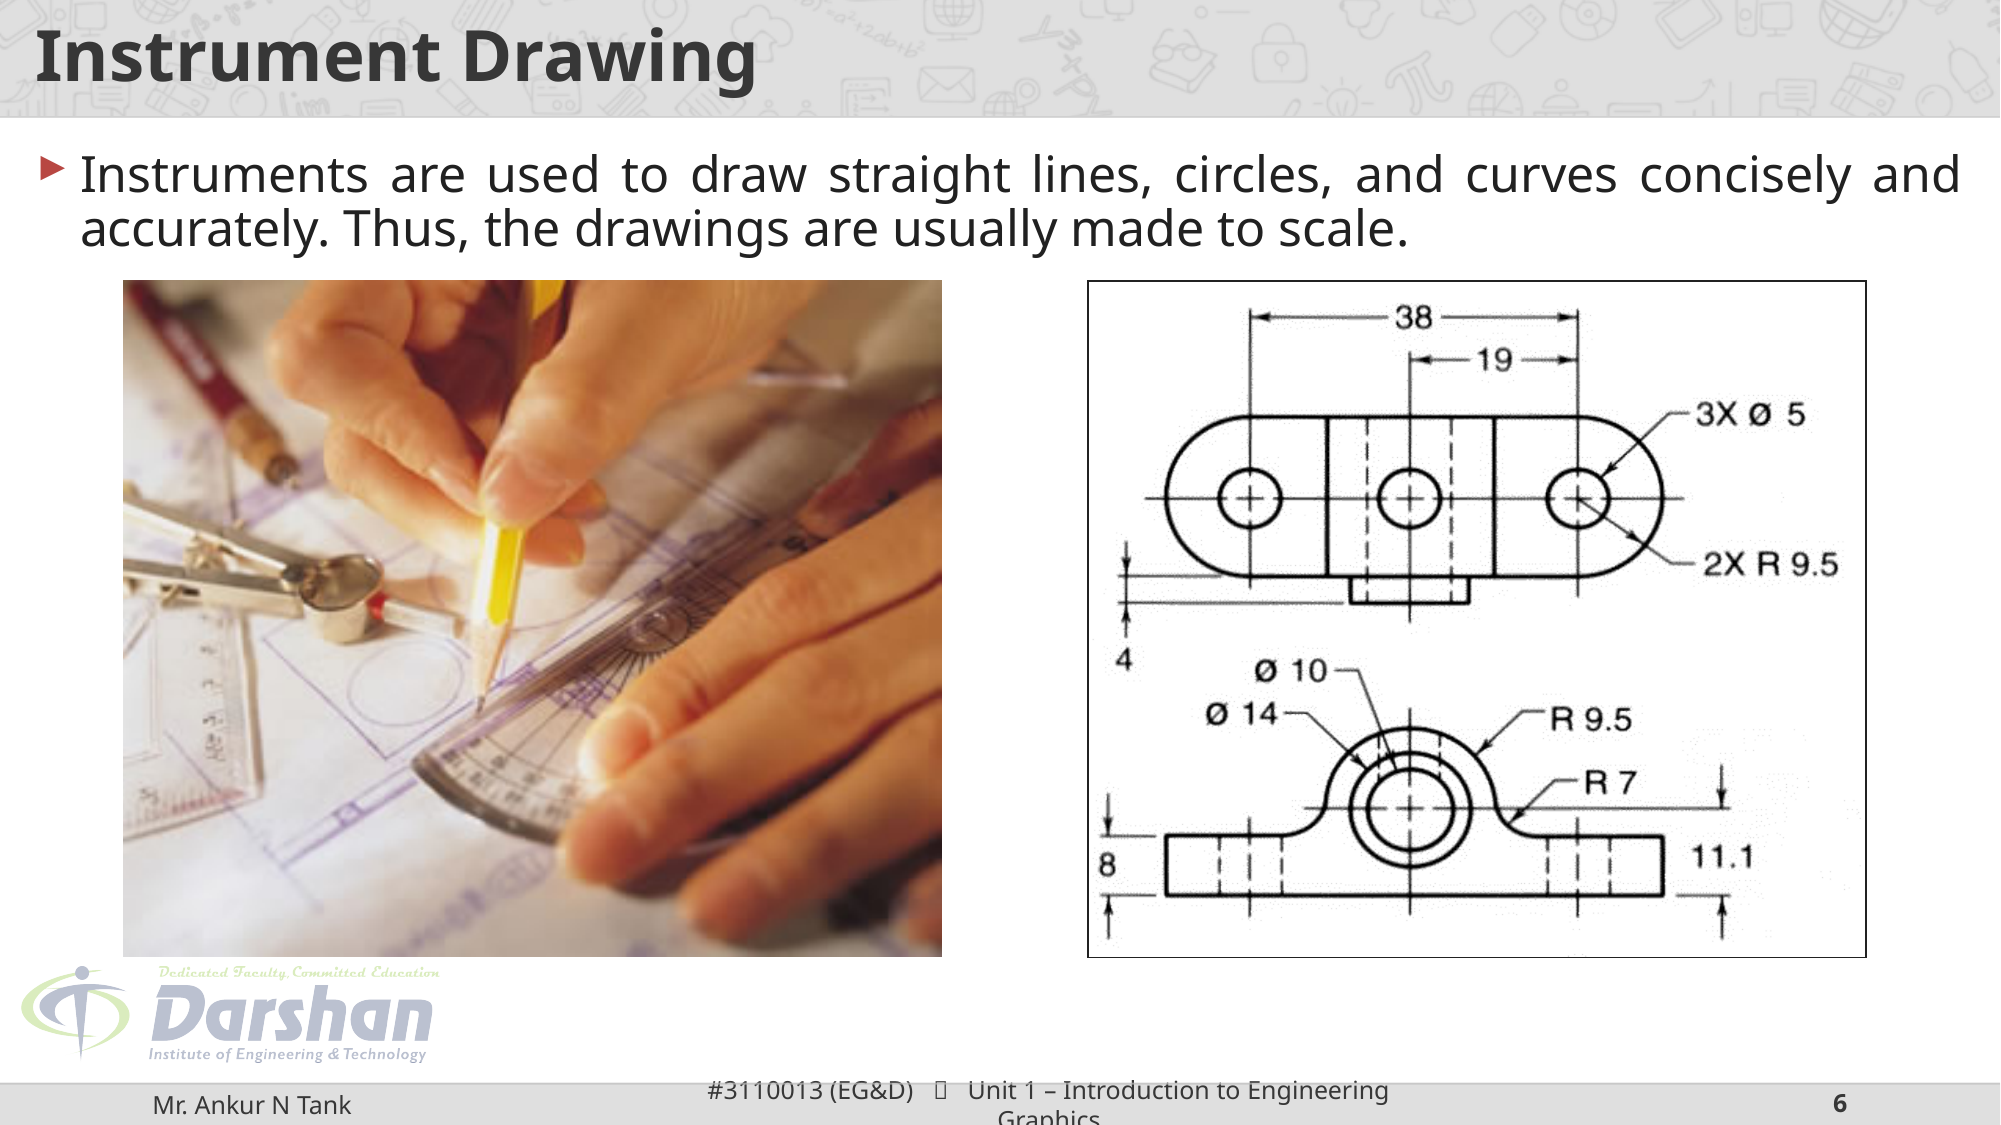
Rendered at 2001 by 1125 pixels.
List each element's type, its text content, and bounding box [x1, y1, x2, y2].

title Instrument Drawing [0, 0, 2000, 117]
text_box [123, 280, 1866, 957]
list Instruments are used to draw straight lines, circles, and curves concisely and accurately. Thus, the drawings are usually made to scale. [21, 141, 1979, 1059]
